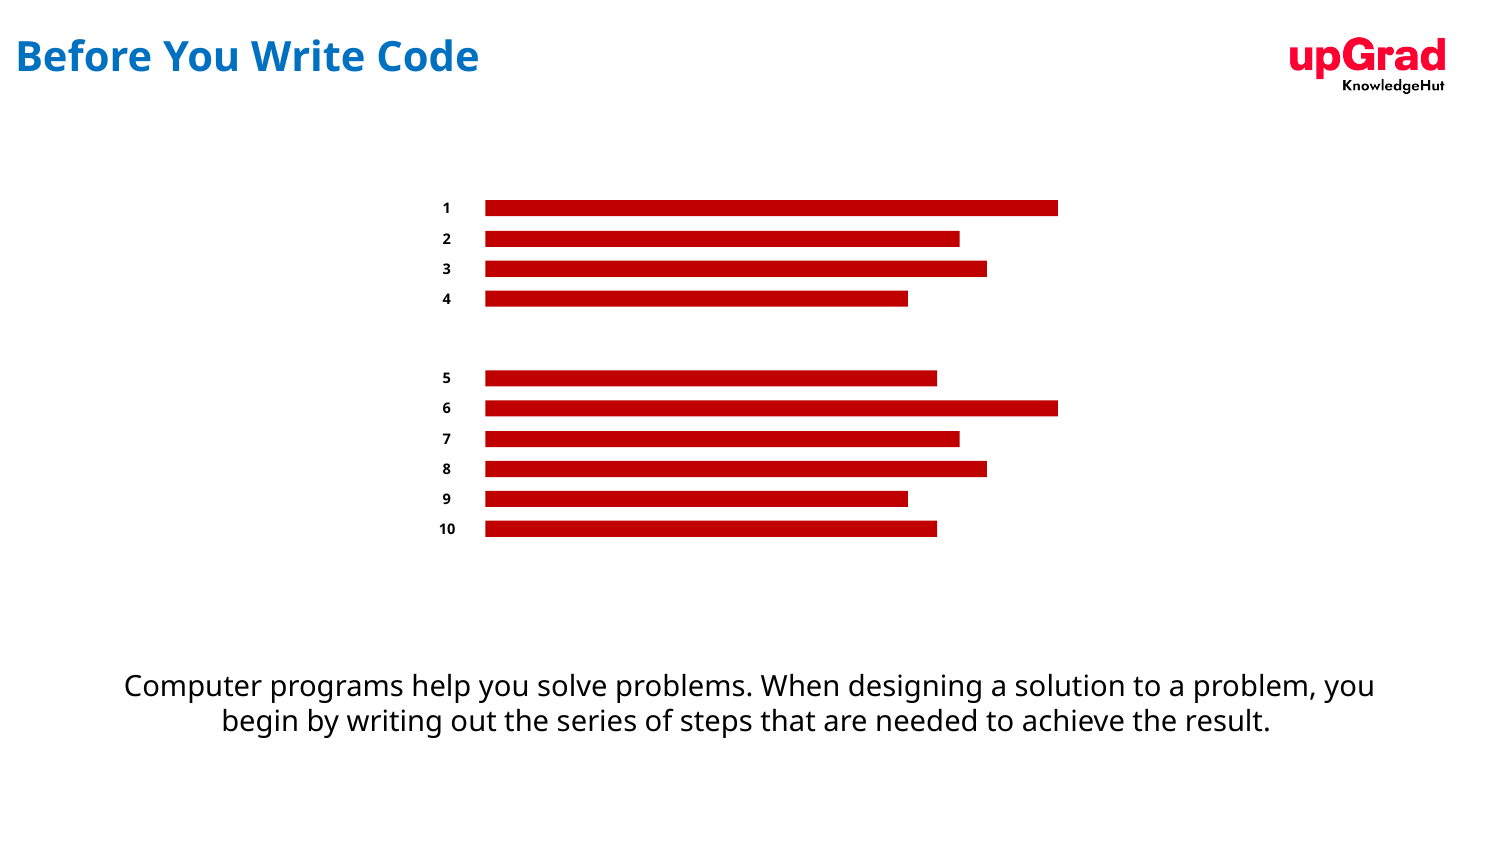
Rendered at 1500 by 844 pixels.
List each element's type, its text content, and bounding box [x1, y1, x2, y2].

text_box [483, 259, 989, 279]
title Before You Write Code [0, 14, 1306, 91]
text_box 10 [423, 512, 470, 545]
text_box 2 [427, 222, 466, 252]
text_box 3 [427, 252, 466, 282]
text_box [483, 429, 962, 449]
text_box 1 [427, 191, 466, 222]
text_box [483, 368, 939, 389]
text_box [483, 288, 910, 309]
text_box 9 [427, 482, 466, 512]
text_box 6 [427, 391, 466, 423]
text_box Computer programs help you solve problems. When designing a solution to a problem, you begin by writing out the series of steps that are needed to achieve the result. [97, 659, 1403, 780]
text_box 8 [427, 452, 466, 482]
text_box [483, 489, 910, 509]
text_box [483, 198, 1060, 218]
picture [1290, 37, 1449, 96]
text_box 5 [427, 361, 466, 391]
text_box [483, 229, 962, 249]
text_box [483, 459, 989, 479]
text_box 4 [427, 282, 466, 315]
text_box 7 [427, 423, 466, 452]
text_box [483, 519, 939, 539]
text_box [483, 398, 1060, 418]
